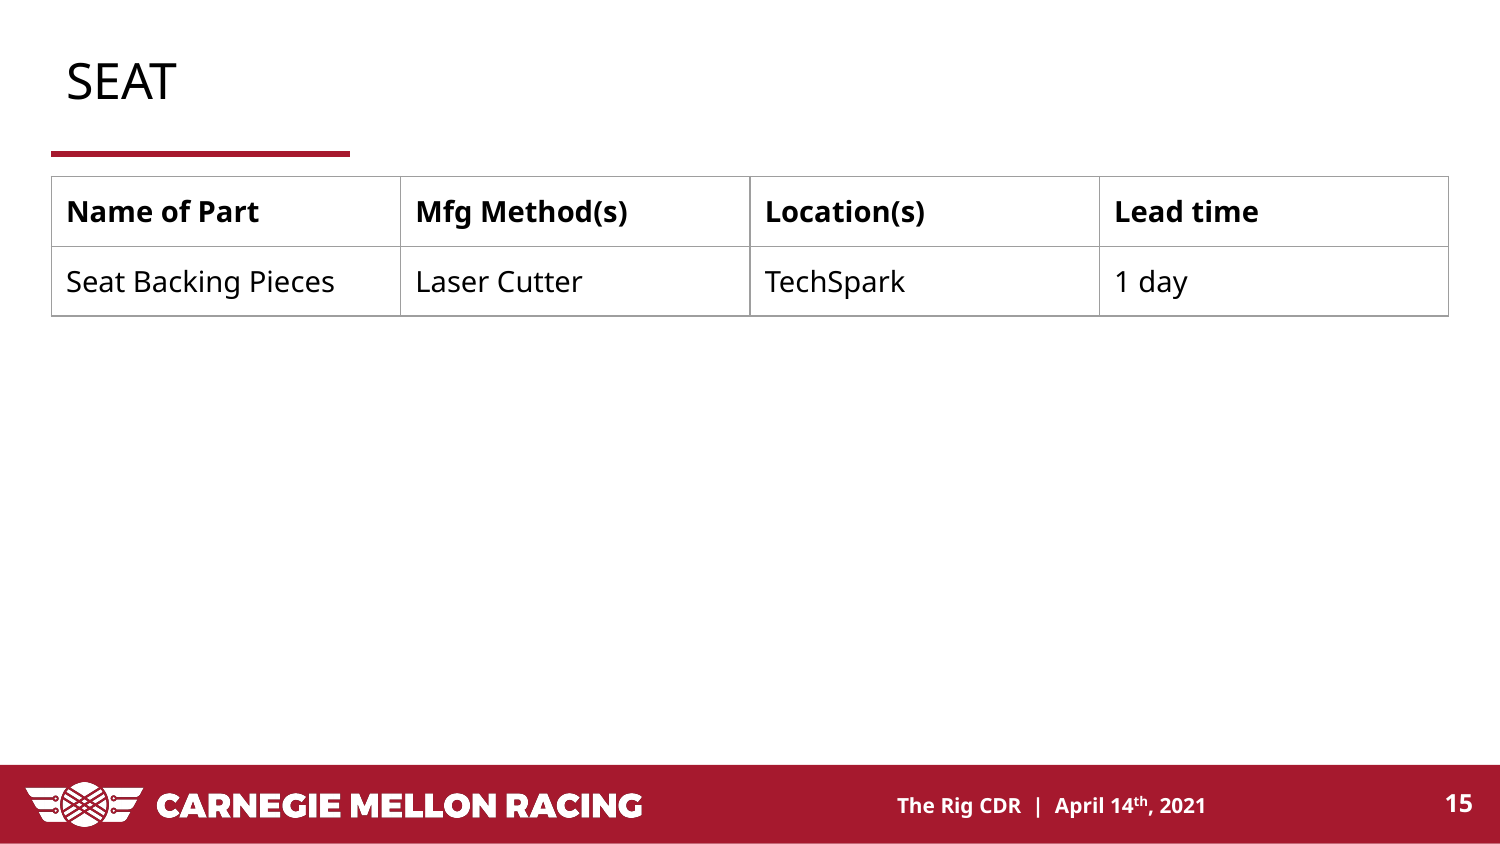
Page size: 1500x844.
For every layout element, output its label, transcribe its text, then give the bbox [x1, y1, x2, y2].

table_header Lead time [1100, 177, 1448, 246]
table_cell TechSpark [751, 247, 1099, 315]
table_header Name of Part [52, 177, 400, 246]
title SEAT [51, 33, 1449, 128]
table_header Mfg Method(s) [401, 177, 749, 246]
table_cell 1 day [1100, 247, 1448, 315]
table_header Location(s) [751, 177, 1099, 246]
table_cell Laser Cutter [401, 247, 749, 315]
slide_number ‹#› [1389, 764, 1489, 844]
table_cell Seat Backing Pieces [52, 247, 400, 315]
picture [25, 782, 642, 827]
